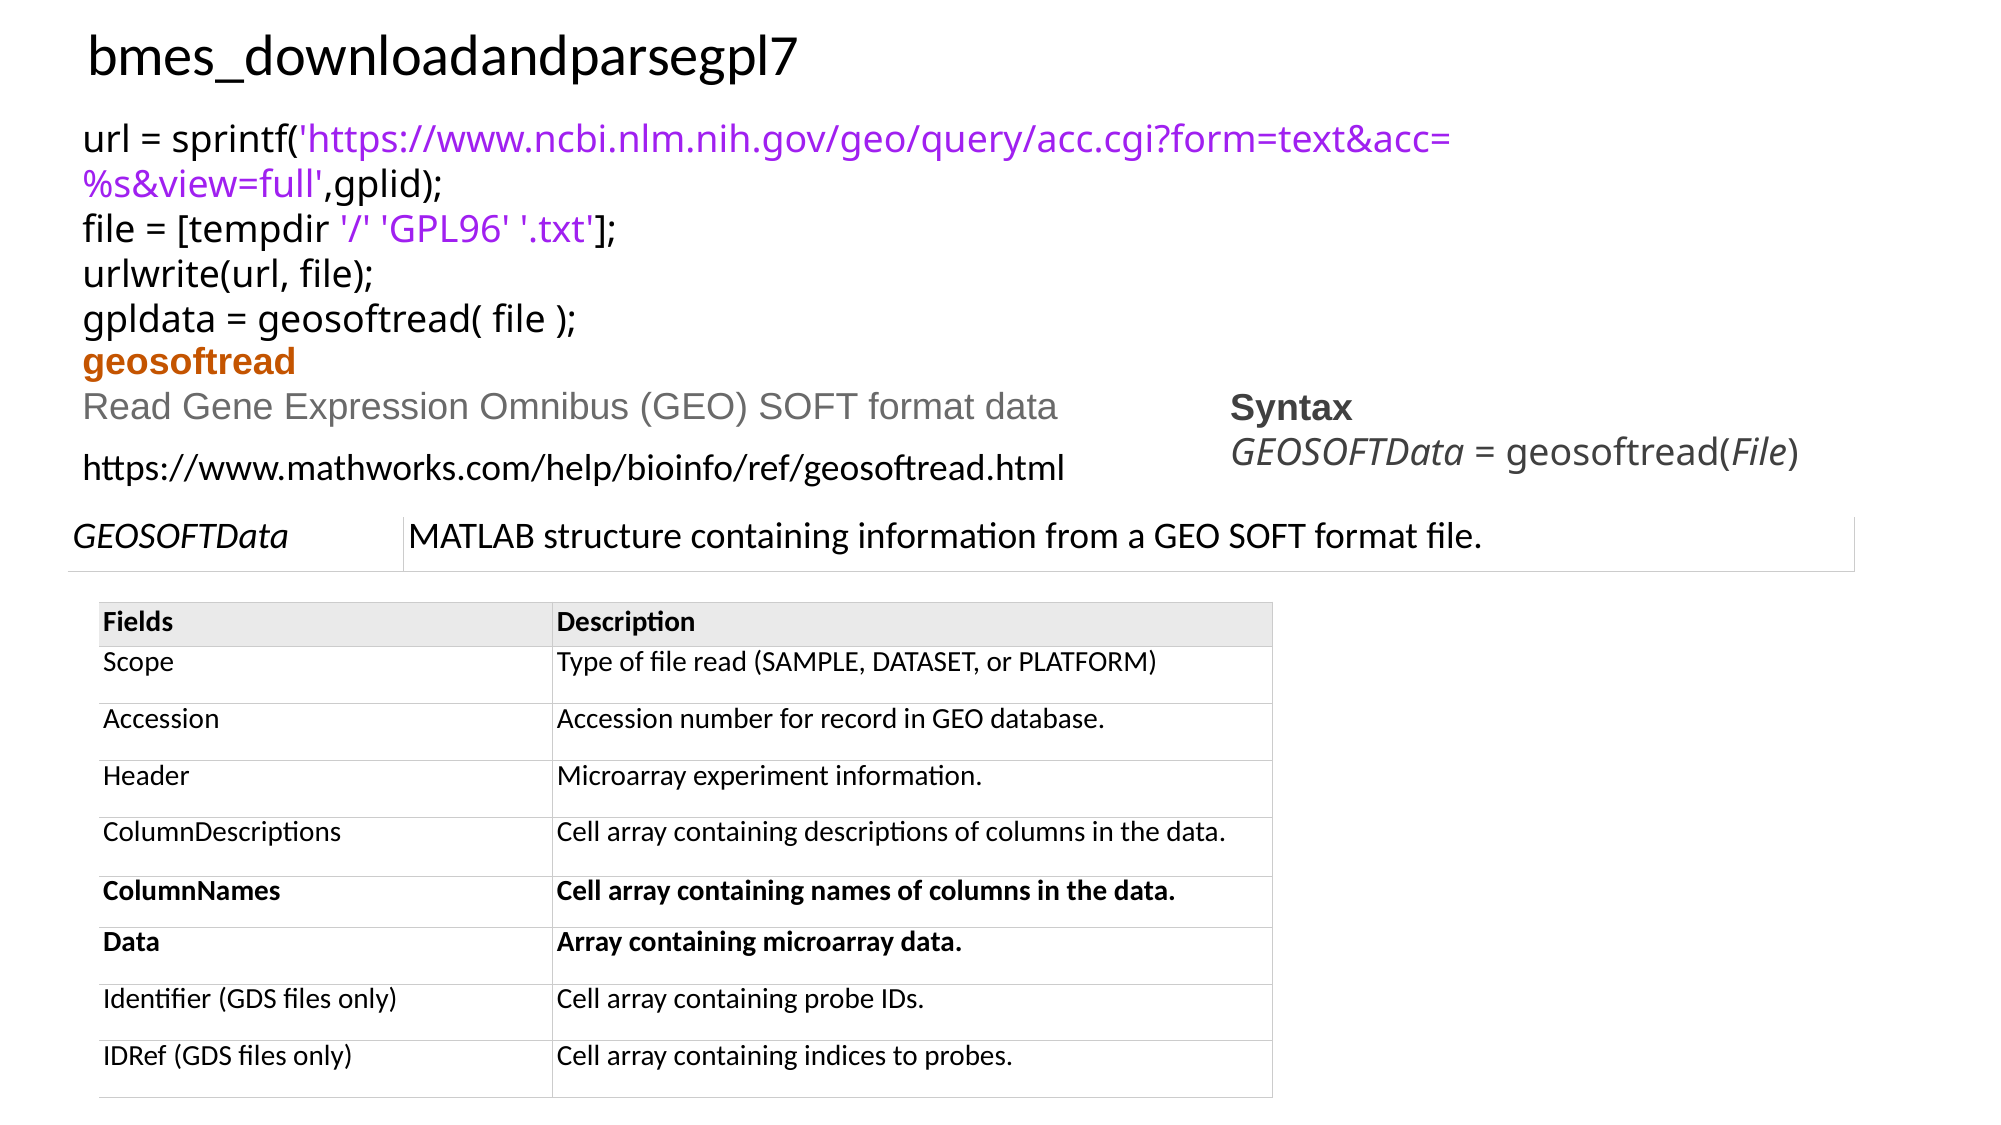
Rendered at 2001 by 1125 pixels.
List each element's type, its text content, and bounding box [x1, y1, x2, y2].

table_cell Scope [99, 647, 552, 703]
table_cell Cell array containing probe IDs. [553, 985, 1272, 1040]
table_cell Data [99, 928, 552, 984]
table_cell Header [99, 761, 552, 817]
table_cell Accession [99, 704, 552, 760]
table_cell Accession number for record in GEO database. [553, 704, 1272, 760]
table_cell Cell array containing descriptions of columns in the data. [553, 818, 1272, 876]
table_header Fields [99, 603, 552, 646]
table_cell Identifier (GDS files only) [99, 985, 552, 1040]
text_box url = sprintf('https://www.ncbi.nlm.nih.gov/geo/query/acc.cgi?form=text&acc=%s&view=full',gplid); file = [tempdir '/' 'GPL96' '.txt']; urlwrite(url, file); gpldata = geosoftread( file ); [67, 107, 1820, 329]
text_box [67, 329, 1886, 497]
table_cell ColumnDescriptions [99, 818, 552, 876]
table_header MATLAB structure containing information from a GEO SOFT format file. [404, 517, 1854, 571]
table_cell Array containing microarray data. [553, 928, 1272, 984]
table_cell Cell array containing names of columns in the data. [553, 877, 1272, 927]
table_cell IDRef (GDS files only) [99, 1041, 552, 1097]
table_cell Cell array containing indices to probes. [553, 1041, 1272, 1097]
table_cell ColumnNames [99, 877, 552, 927]
table_header Description [553, 603, 1272, 646]
table_cell Type of file read (SAMPLE, DATASET, or PLATFORM) [553, 647, 1272, 703]
table_cell Microarray experiment information. [553, 761, 1272, 817]
table_header GEOSOFTData [68, 517, 403, 571]
text_box bmes_downloadandparsegpl7 [72, 9, 815, 94]
